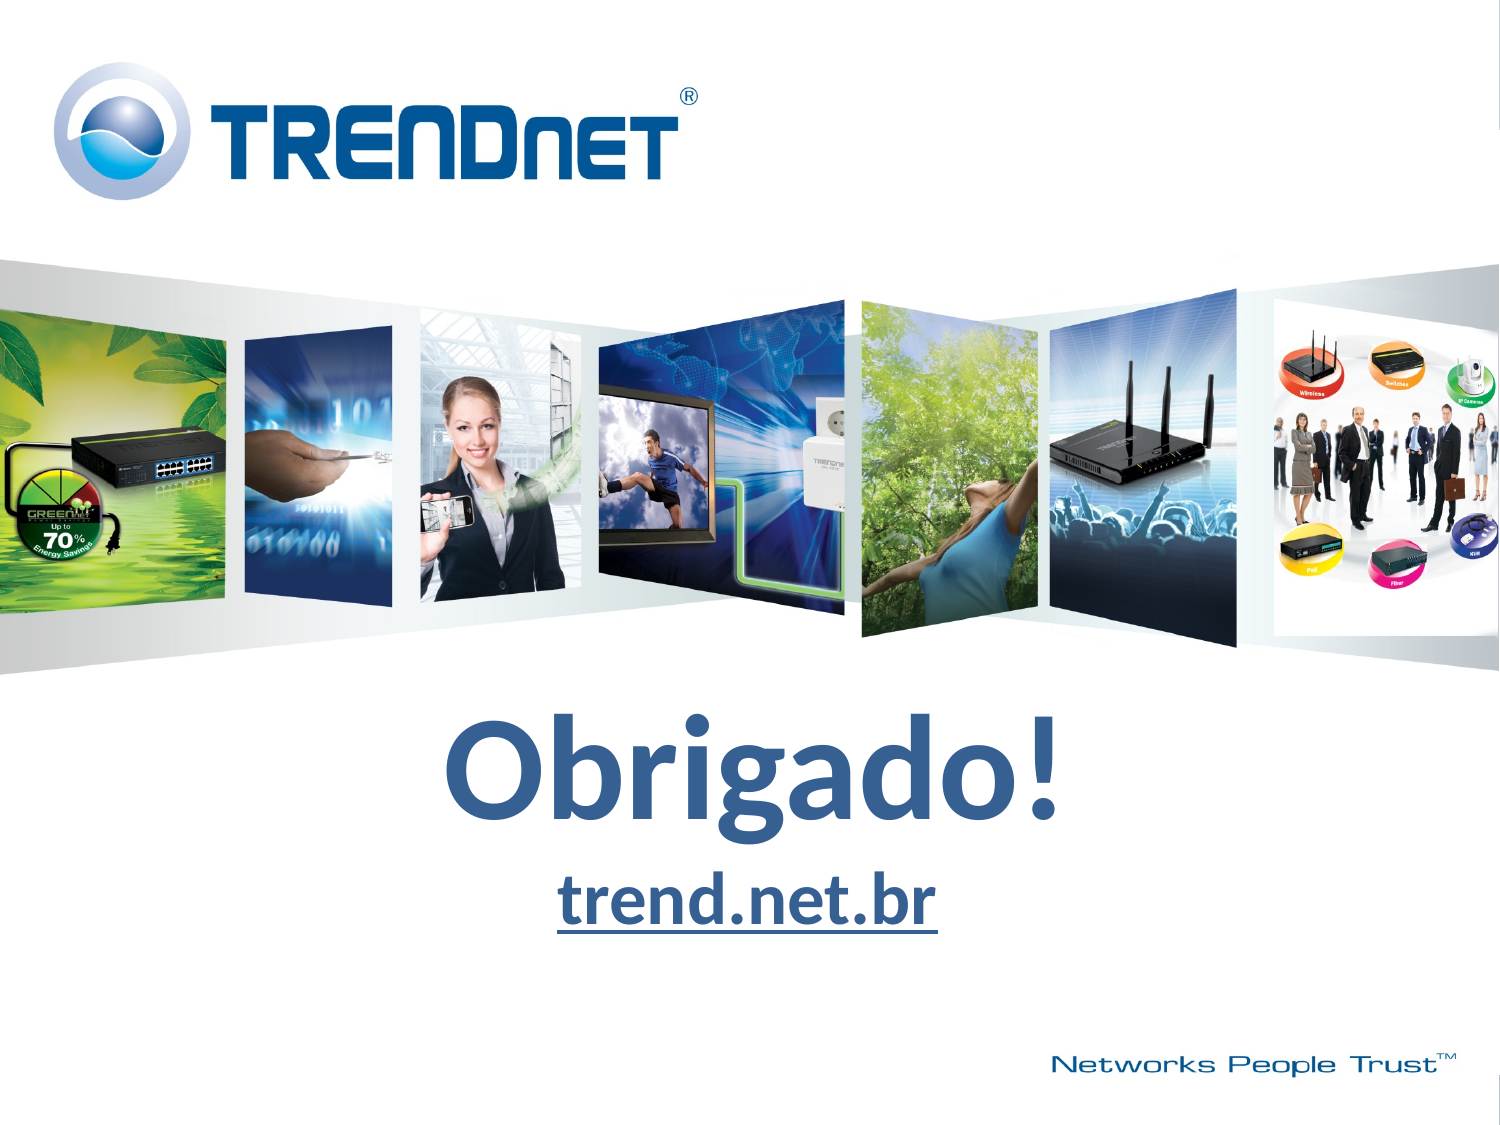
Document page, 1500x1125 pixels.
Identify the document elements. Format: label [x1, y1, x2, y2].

text_box [0, 0, 1499, 1125]
